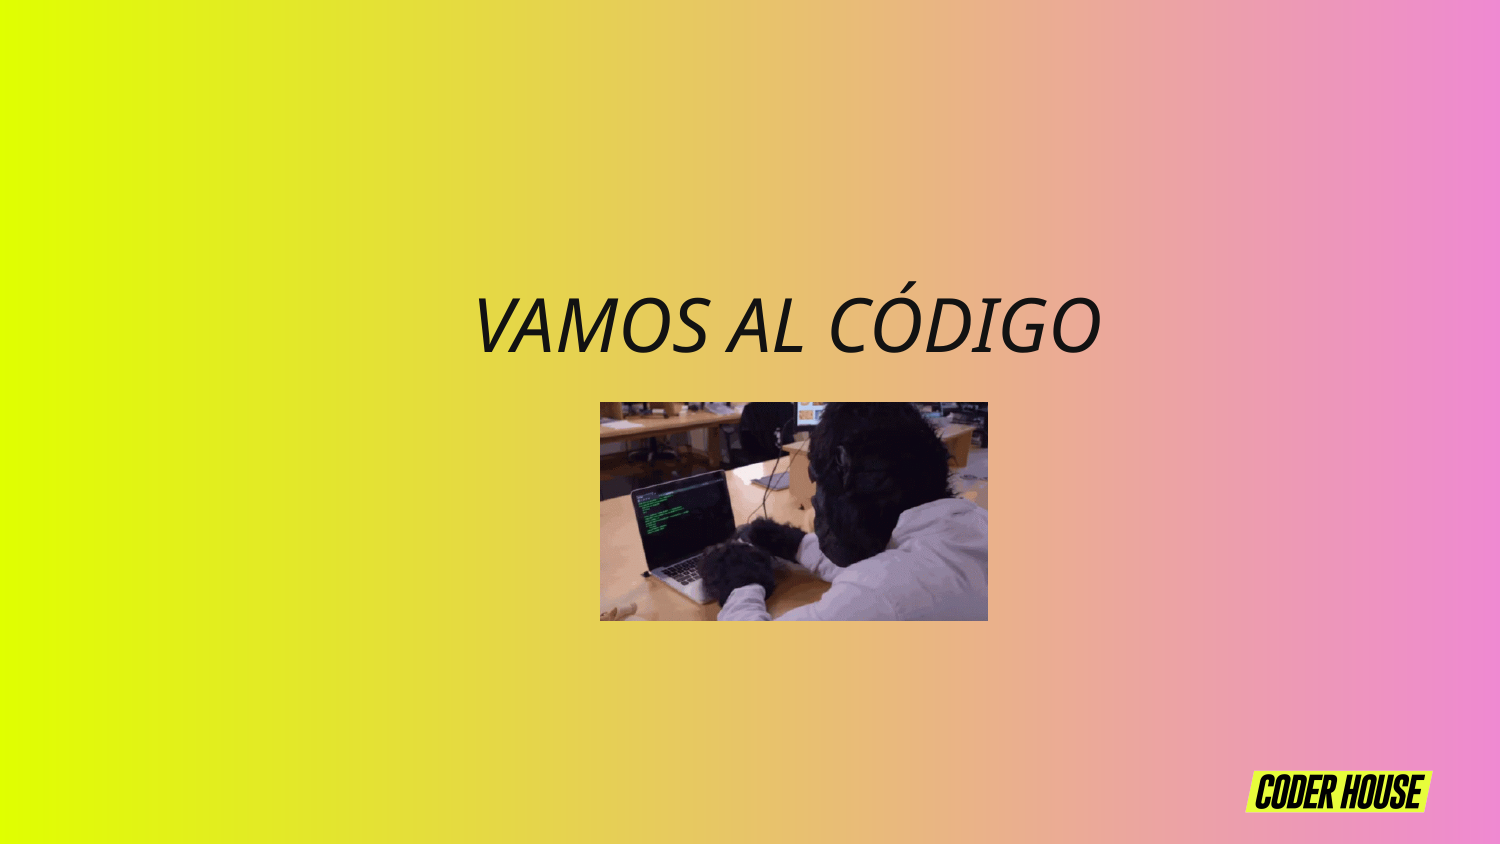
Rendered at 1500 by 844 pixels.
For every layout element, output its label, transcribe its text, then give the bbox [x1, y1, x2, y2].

text_box VAMOS AL CÓDIGO [340, 223, 1160, 421]
picture [1241, 764, 1437, 819]
picture [600, 402, 989, 621]
